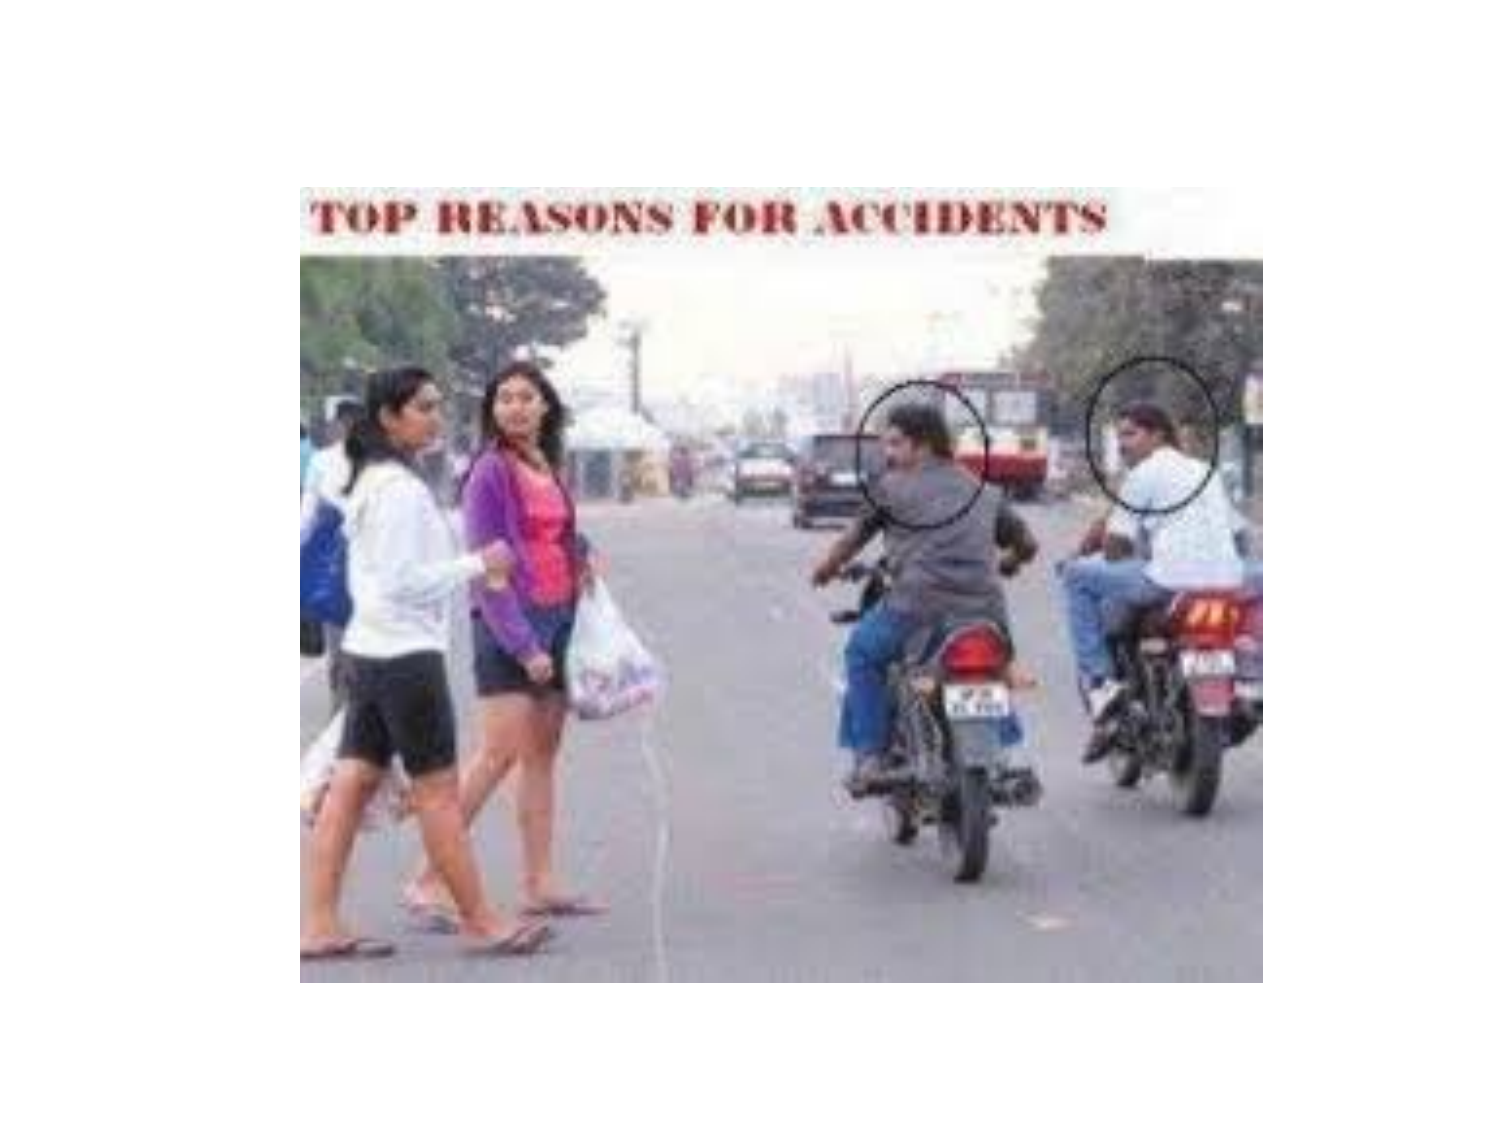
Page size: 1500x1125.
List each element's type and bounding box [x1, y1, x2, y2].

list [299, 187, 1263, 983]
